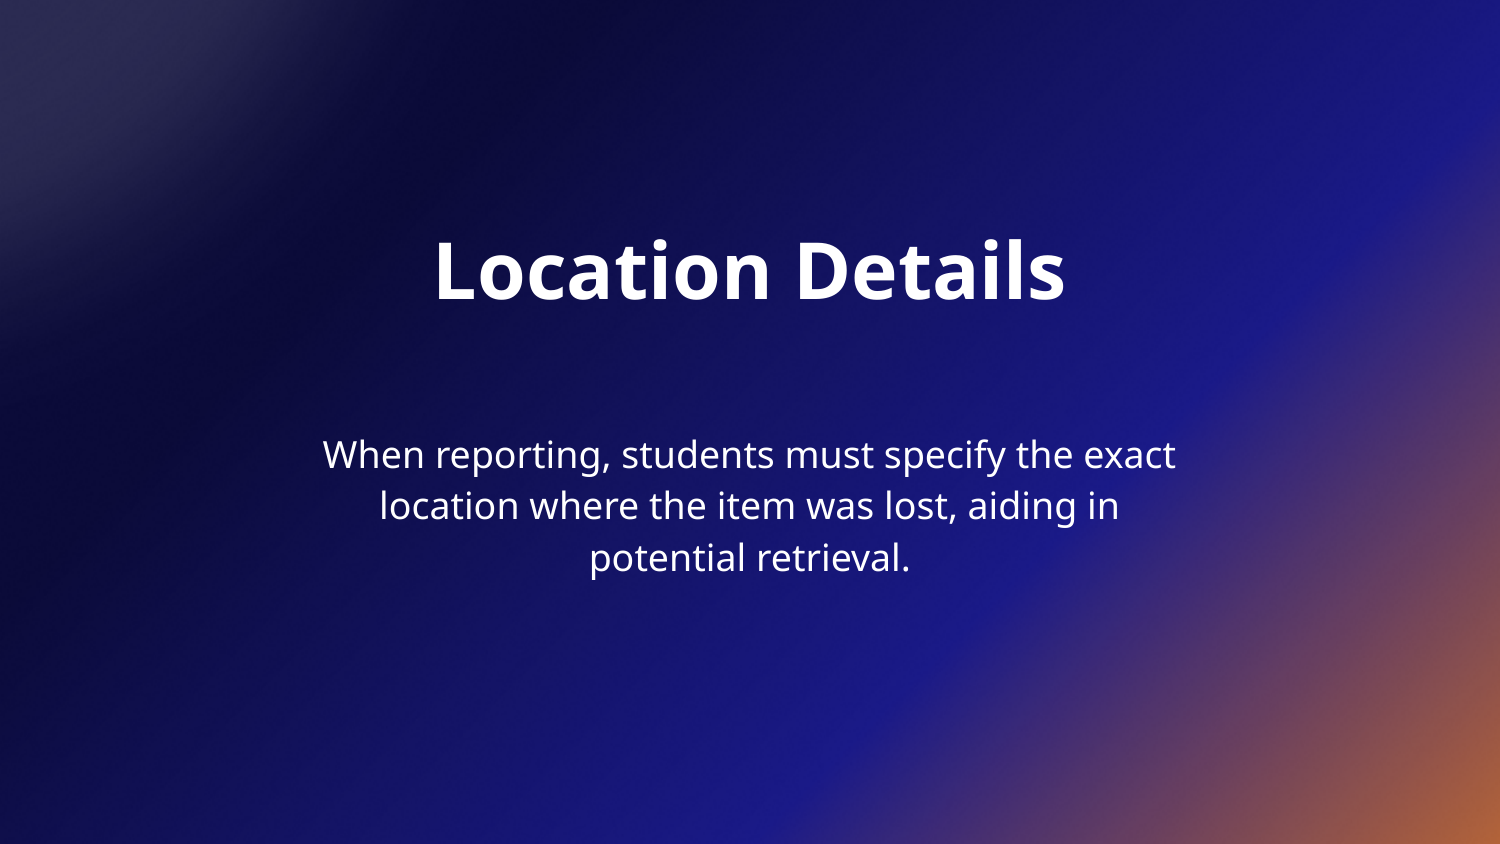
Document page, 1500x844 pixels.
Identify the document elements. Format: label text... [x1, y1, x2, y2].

subtitle When reporting, students must specify the exact location where the item was lost, aiding in potential retrieval. [287, 367, 1213, 644]
title Location Details [287, 200, 1213, 338]
picture [0, 0, 1500, 844]
